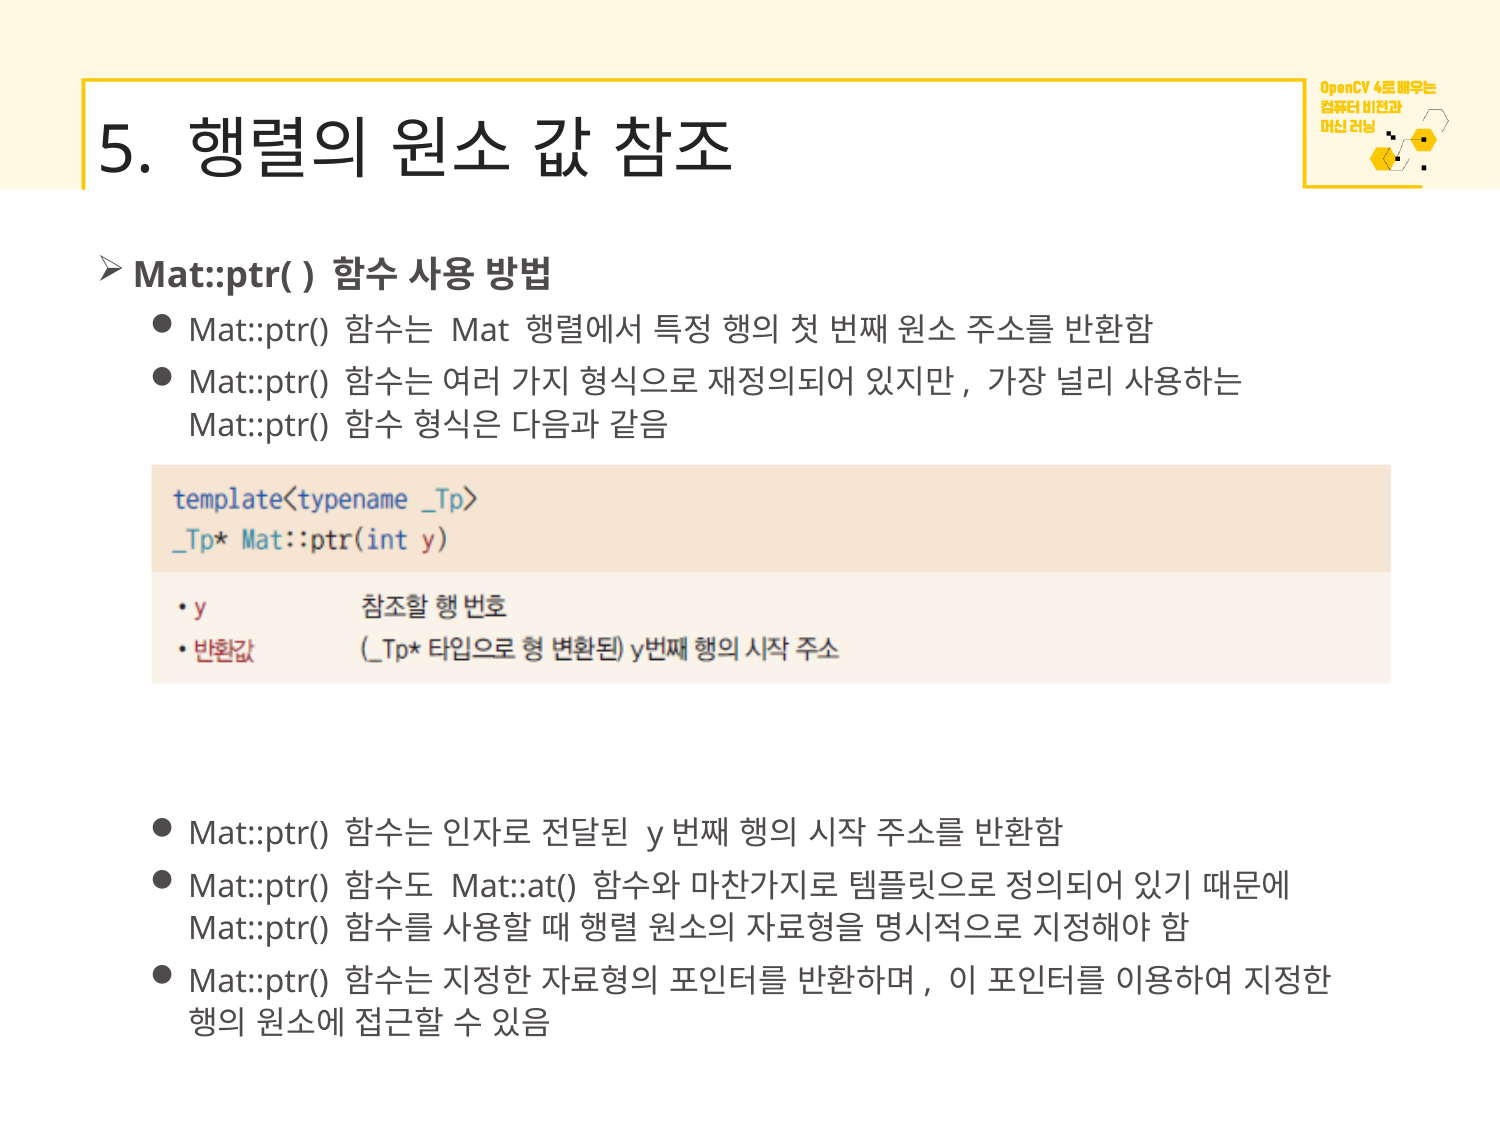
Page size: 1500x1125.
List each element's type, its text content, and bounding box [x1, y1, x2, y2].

picture [0, 0, 1500, 1125]
list Mat::ptr( ) 함수 사용 방법 Mat::ptr() 함수는 Mat 행렬에서 특정 행의 첫 번째 원소 주소를 반환함 Mat::ptr() 함수는 여러 가지 형식으로 재정의되어 있지만, 가장 널리 사용하는 Mat::ptr() 함수 형식은 다음과 같음 Mat::ptr() 함수는 인자로 전달된 y번째 행의 시작 주소를 반환함 Mat::ptr() 함수도 Mat::at() 함수와 마찬가지로 템플릿으로 정의되어 있기 때문에 Mat::ptr() 함수를 사용할 때 행렬 원소의 자료형을 명시적으로 지정해야 함 Mat::ptr() 함수는 지정한 자료형의 포인터를 반환하며, 이 포인터를 이용하여 지정한 행의 원소에 접근할 수 있음 [81, 239, 1412, 1054]
title 5. 행렬의 원소 값 참조 [82, 61, 1413, 193]
